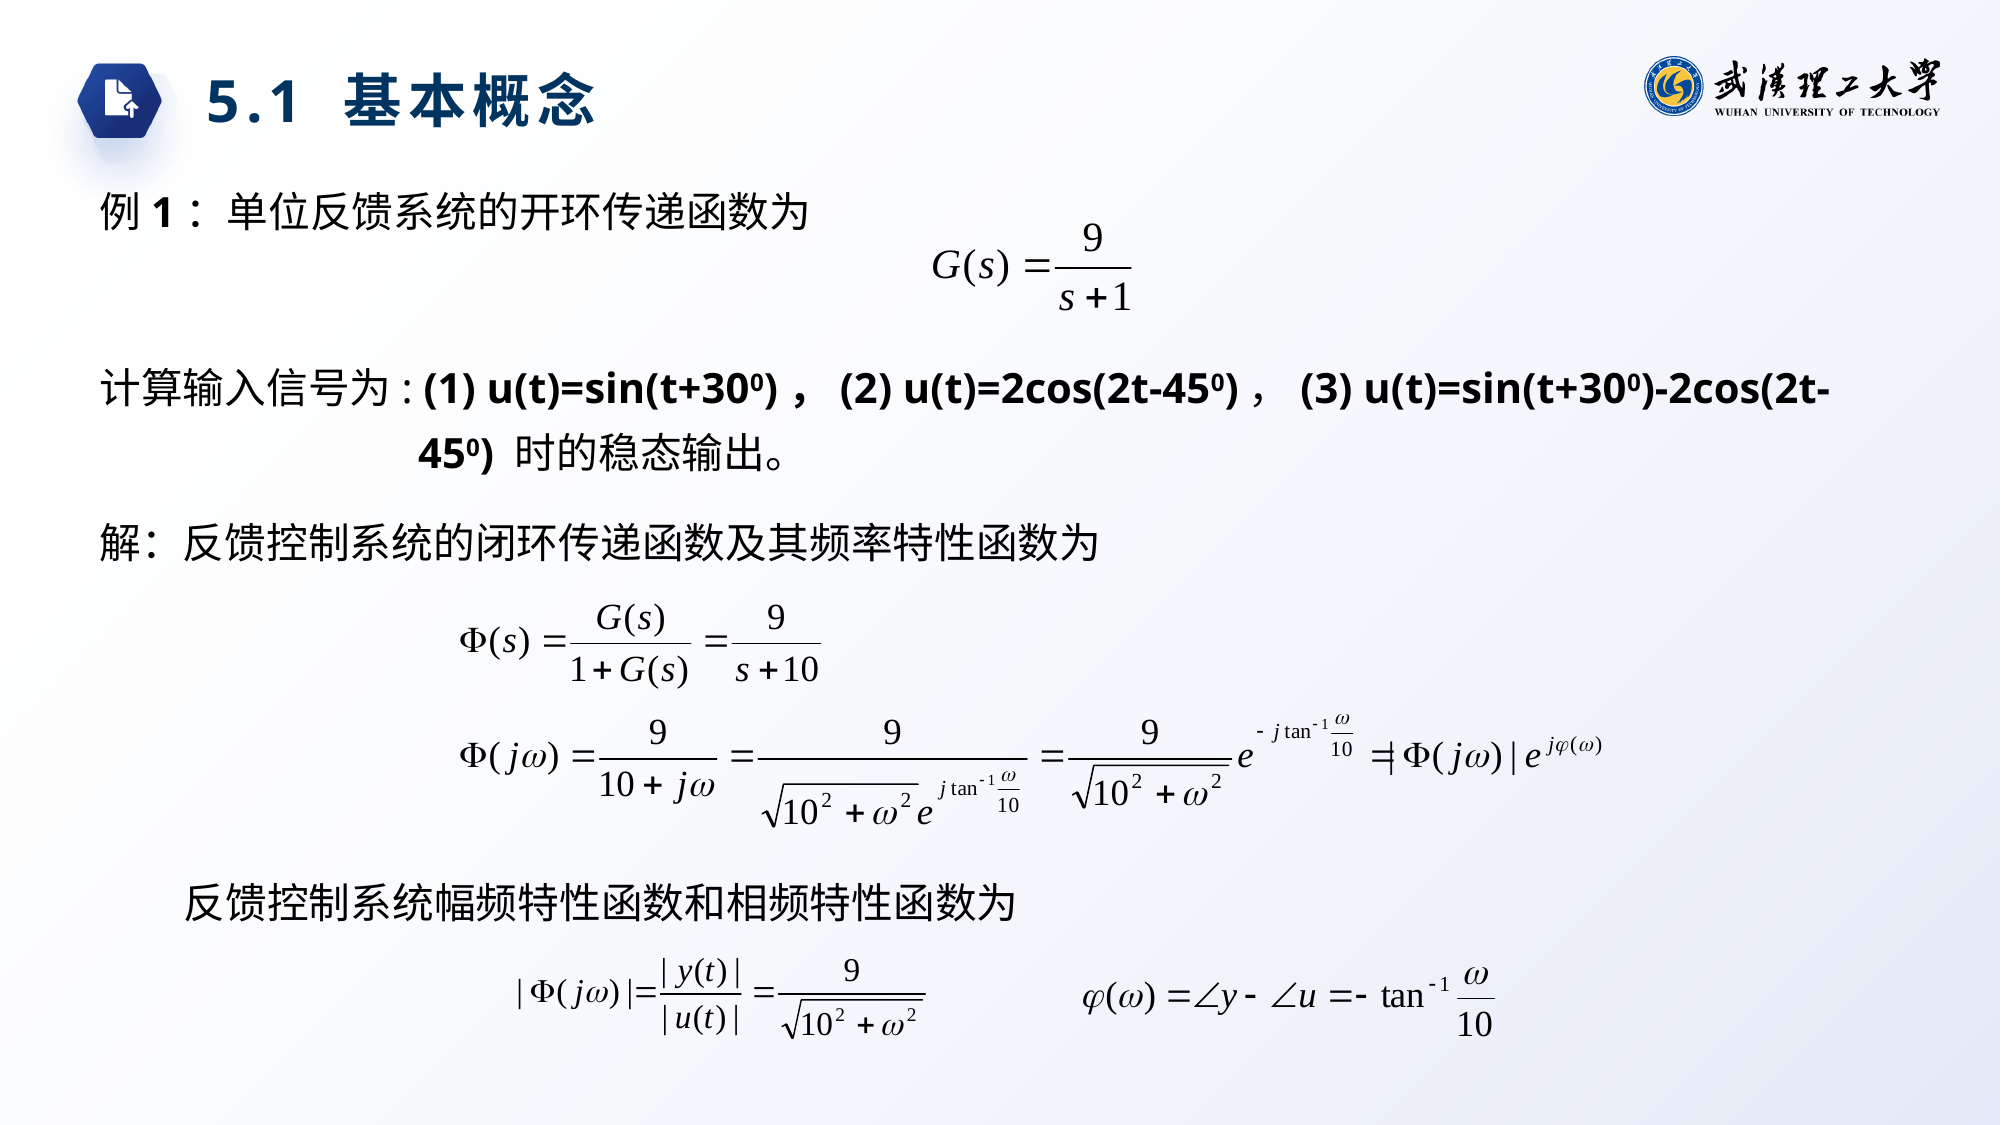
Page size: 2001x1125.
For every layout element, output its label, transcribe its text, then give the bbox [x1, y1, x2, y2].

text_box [454, 594, 1610, 835]
text_box 反馈控制系统幅频特性函数和相频特性函数为 [168, 869, 1048, 935]
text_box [513, 949, 933, 1047]
list 5.1 基本概念 [191, 56, 1624, 143]
text_box 例1：单位反馈系统的开环传递函数为 [84, 178, 1373, 244]
text_box 解：反馈控制系统的闭环传递函数及其频率特性函数为 [84, 509, 1373, 575]
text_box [1077, 949, 1503, 1045]
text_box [925, 212, 1138, 320]
text_box 计算输入信号为: (1) u(t)=sin(t+300)，(2) u(t)=2cos(2t-450)，(3) u(t)=sin(t+300)-2cos(2t-450) 时的稳态输出。 [84, 339, 1916, 485]
picture [0, 0, 2000, 1125]
